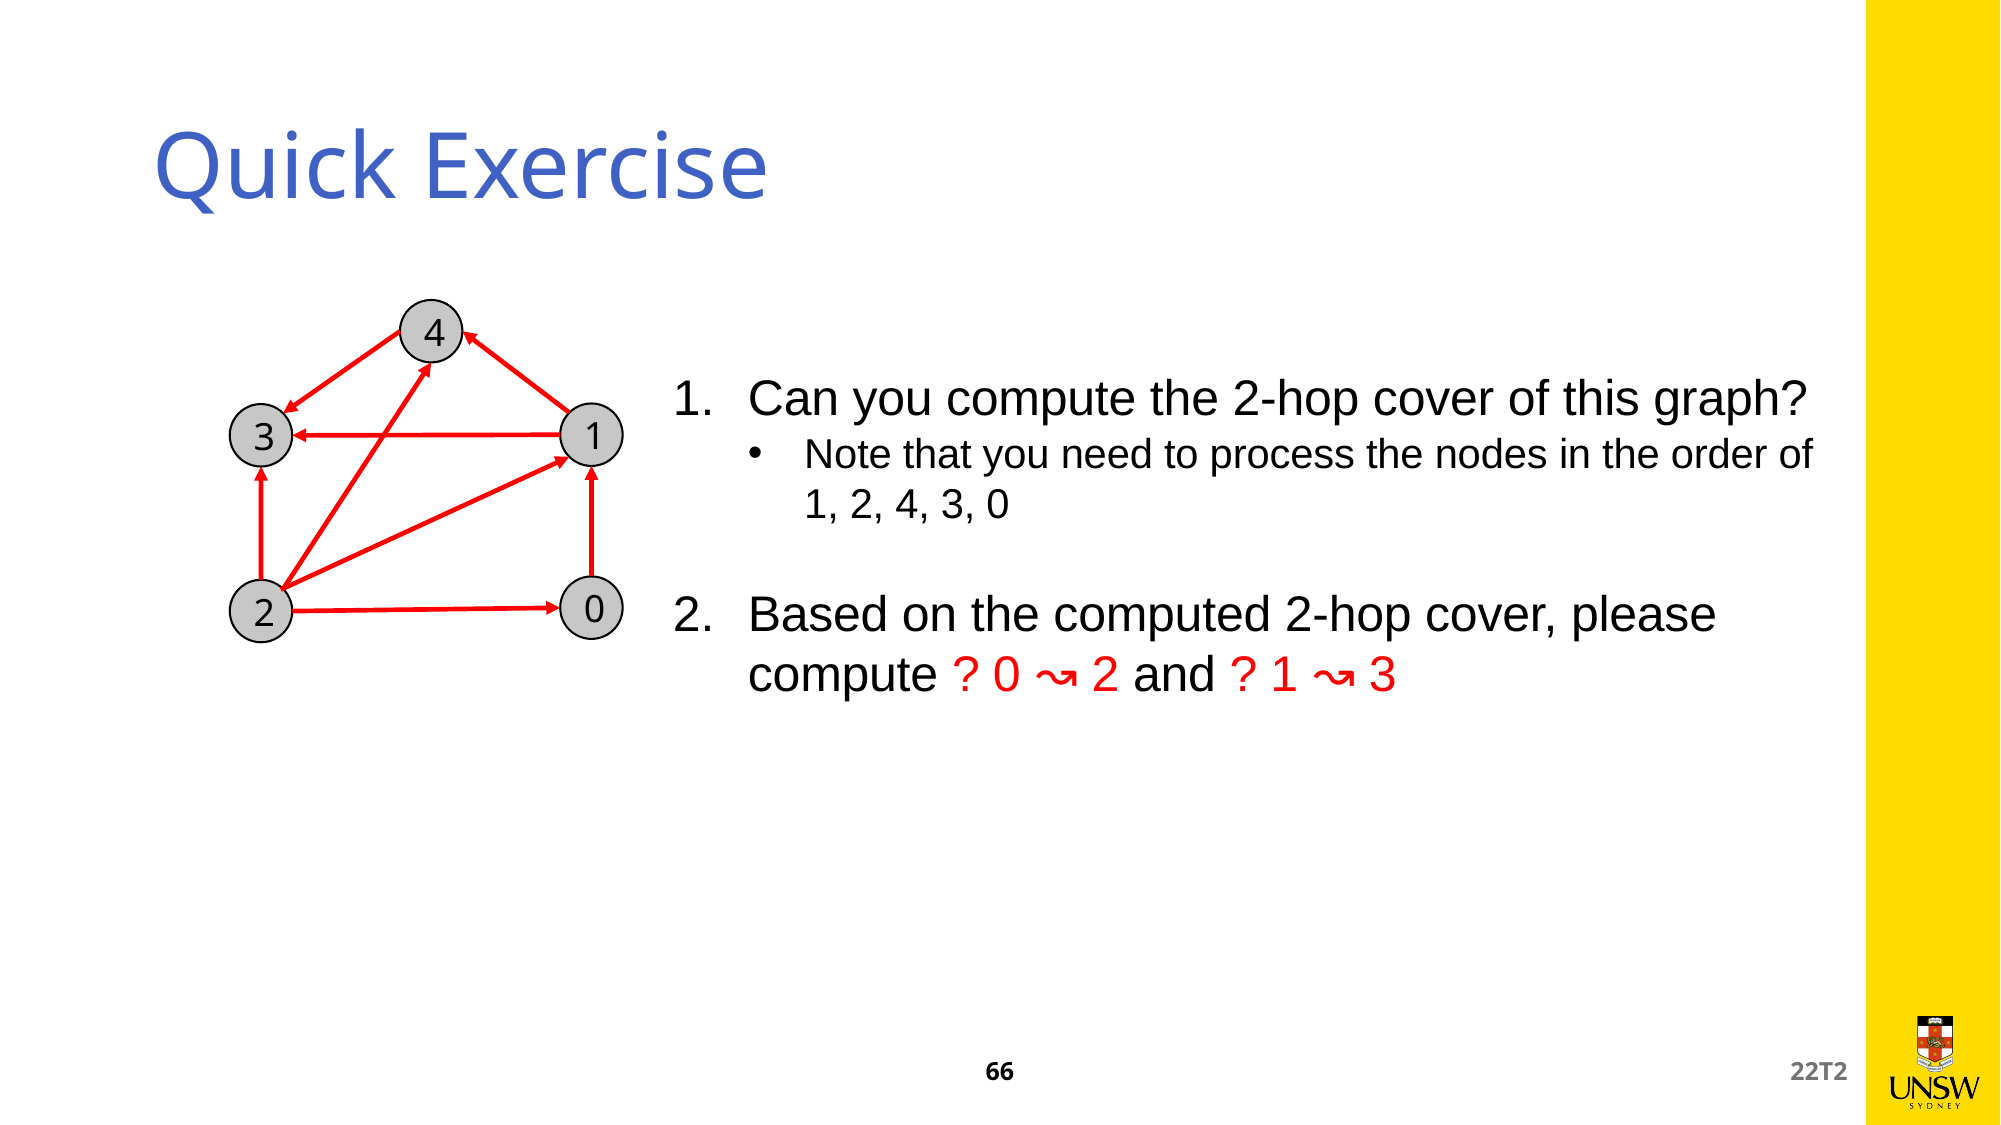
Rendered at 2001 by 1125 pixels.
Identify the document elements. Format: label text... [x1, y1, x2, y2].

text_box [229, 299, 623, 643]
picture [1890, 1016, 1980, 1109]
footer 22T2 [1225, 1042, 1863, 1103]
slide_number 66 [774, 1042, 1225, 1103]
text_box Can you compute the 2-hop cover of this graph? Note that you need to process the nodes in the order of 1, 2, 4, 3, 0 Based on the computed 2-hop cover, please compute ? 0 ↝ 2 and ? 1 ↝ 3 [652, 357, 1851, 709]
title Quick Exercise [137, 59, 1863, 278]
